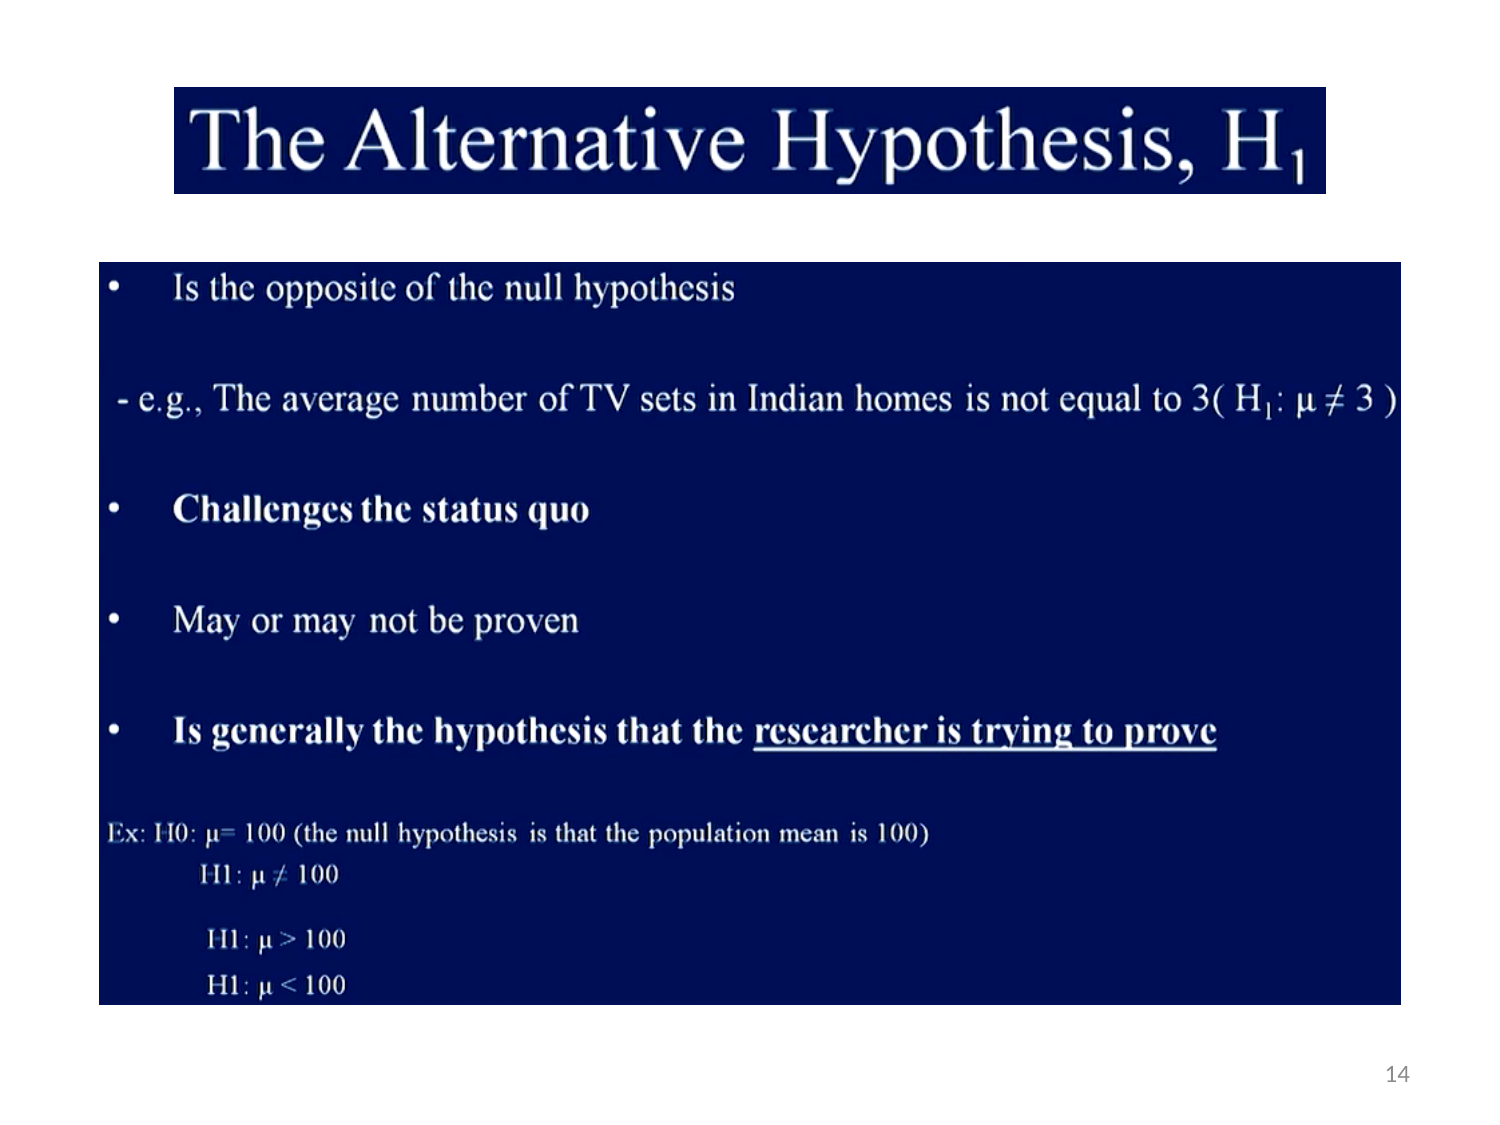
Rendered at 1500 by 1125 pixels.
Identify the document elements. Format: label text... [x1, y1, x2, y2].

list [99, 262, 1401, 1006]
slide_number 14 [1074, 1042, 1425, 1103]
picture [173, 87, 1326, 194]
